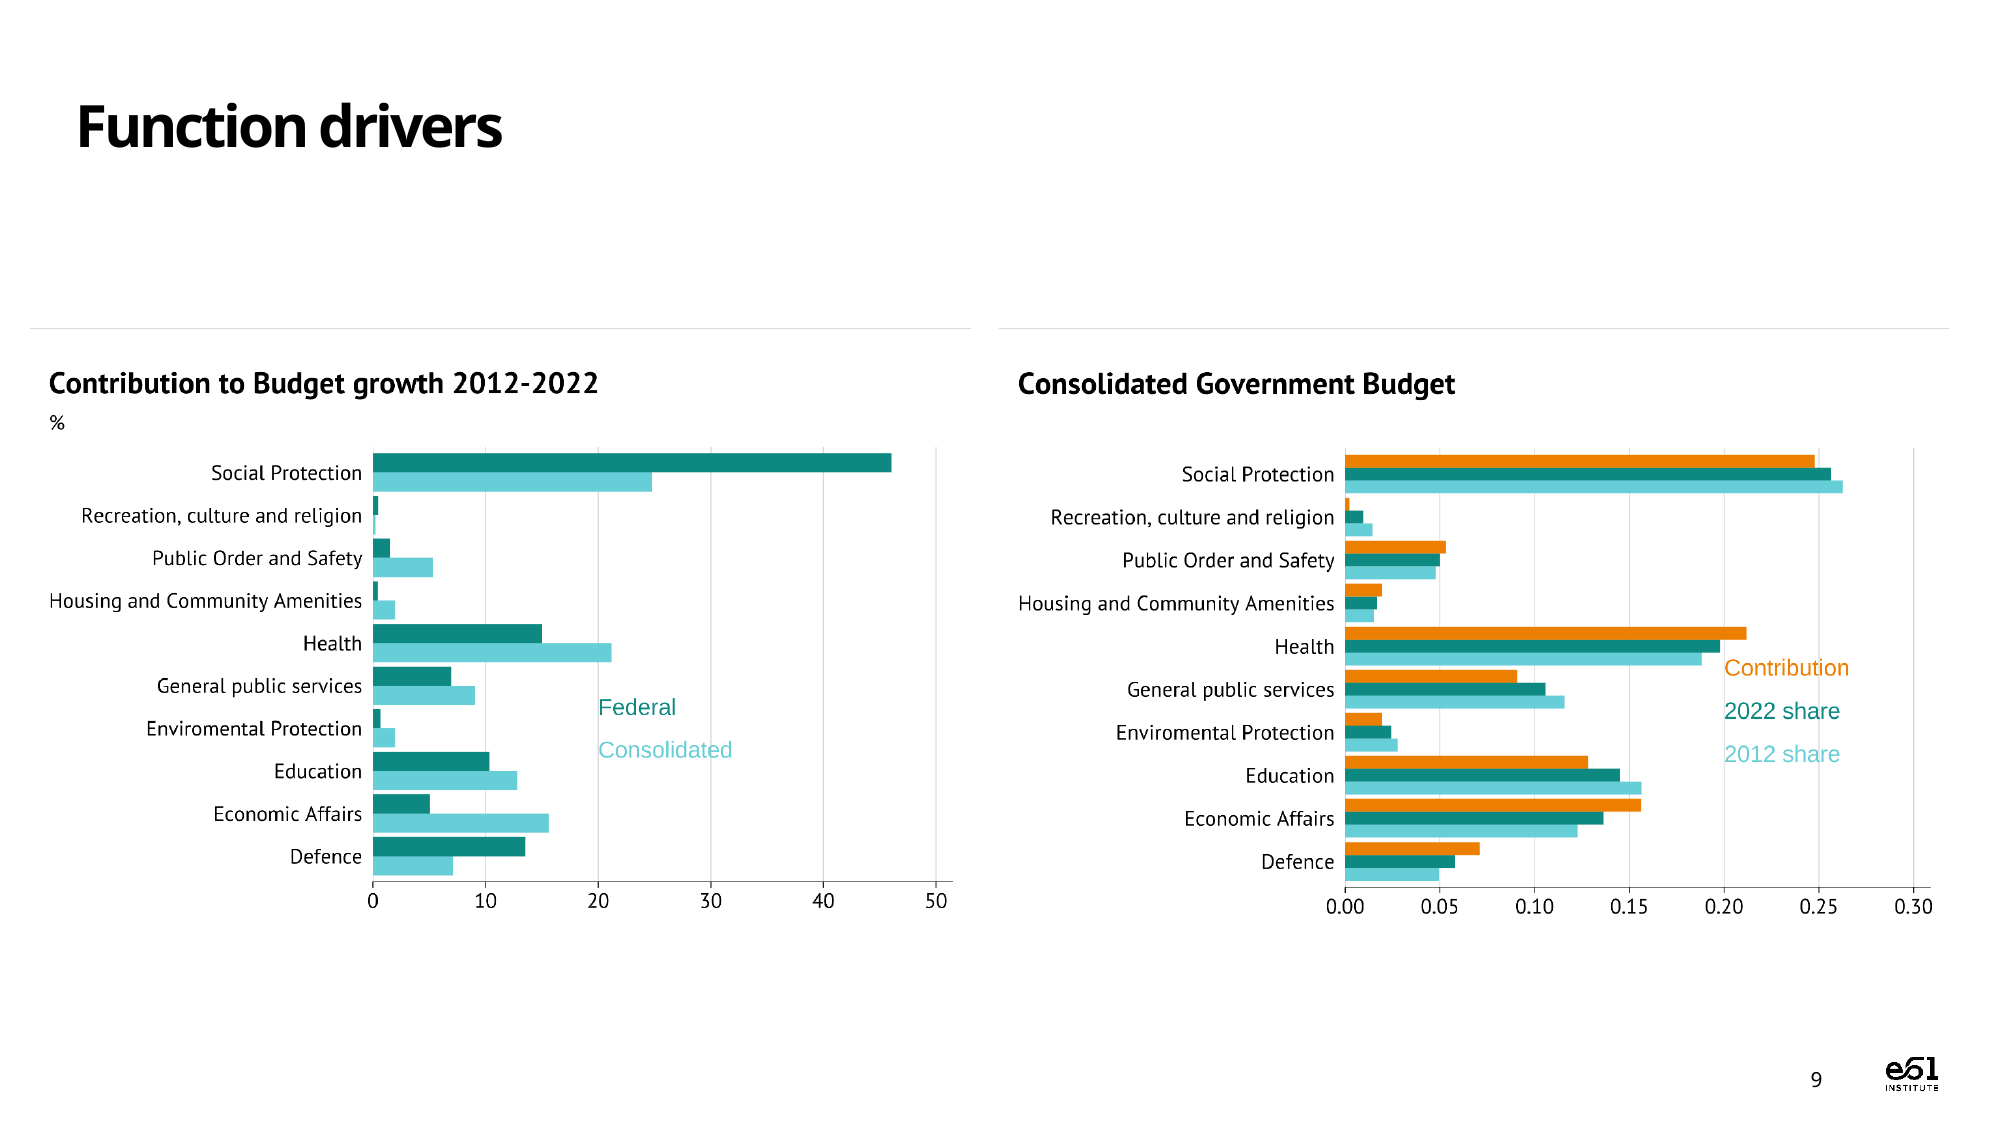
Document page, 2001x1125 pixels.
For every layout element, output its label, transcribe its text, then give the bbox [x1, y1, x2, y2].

picture [999, 328, 1949, 948]
picture [1883, 1048, 1941, 1096]
title Function drivers [60, 95, 1941, 211]
slide_number 9 [1795, 1050, 1888, 1095]
picture [30, 328, 971, 942]
